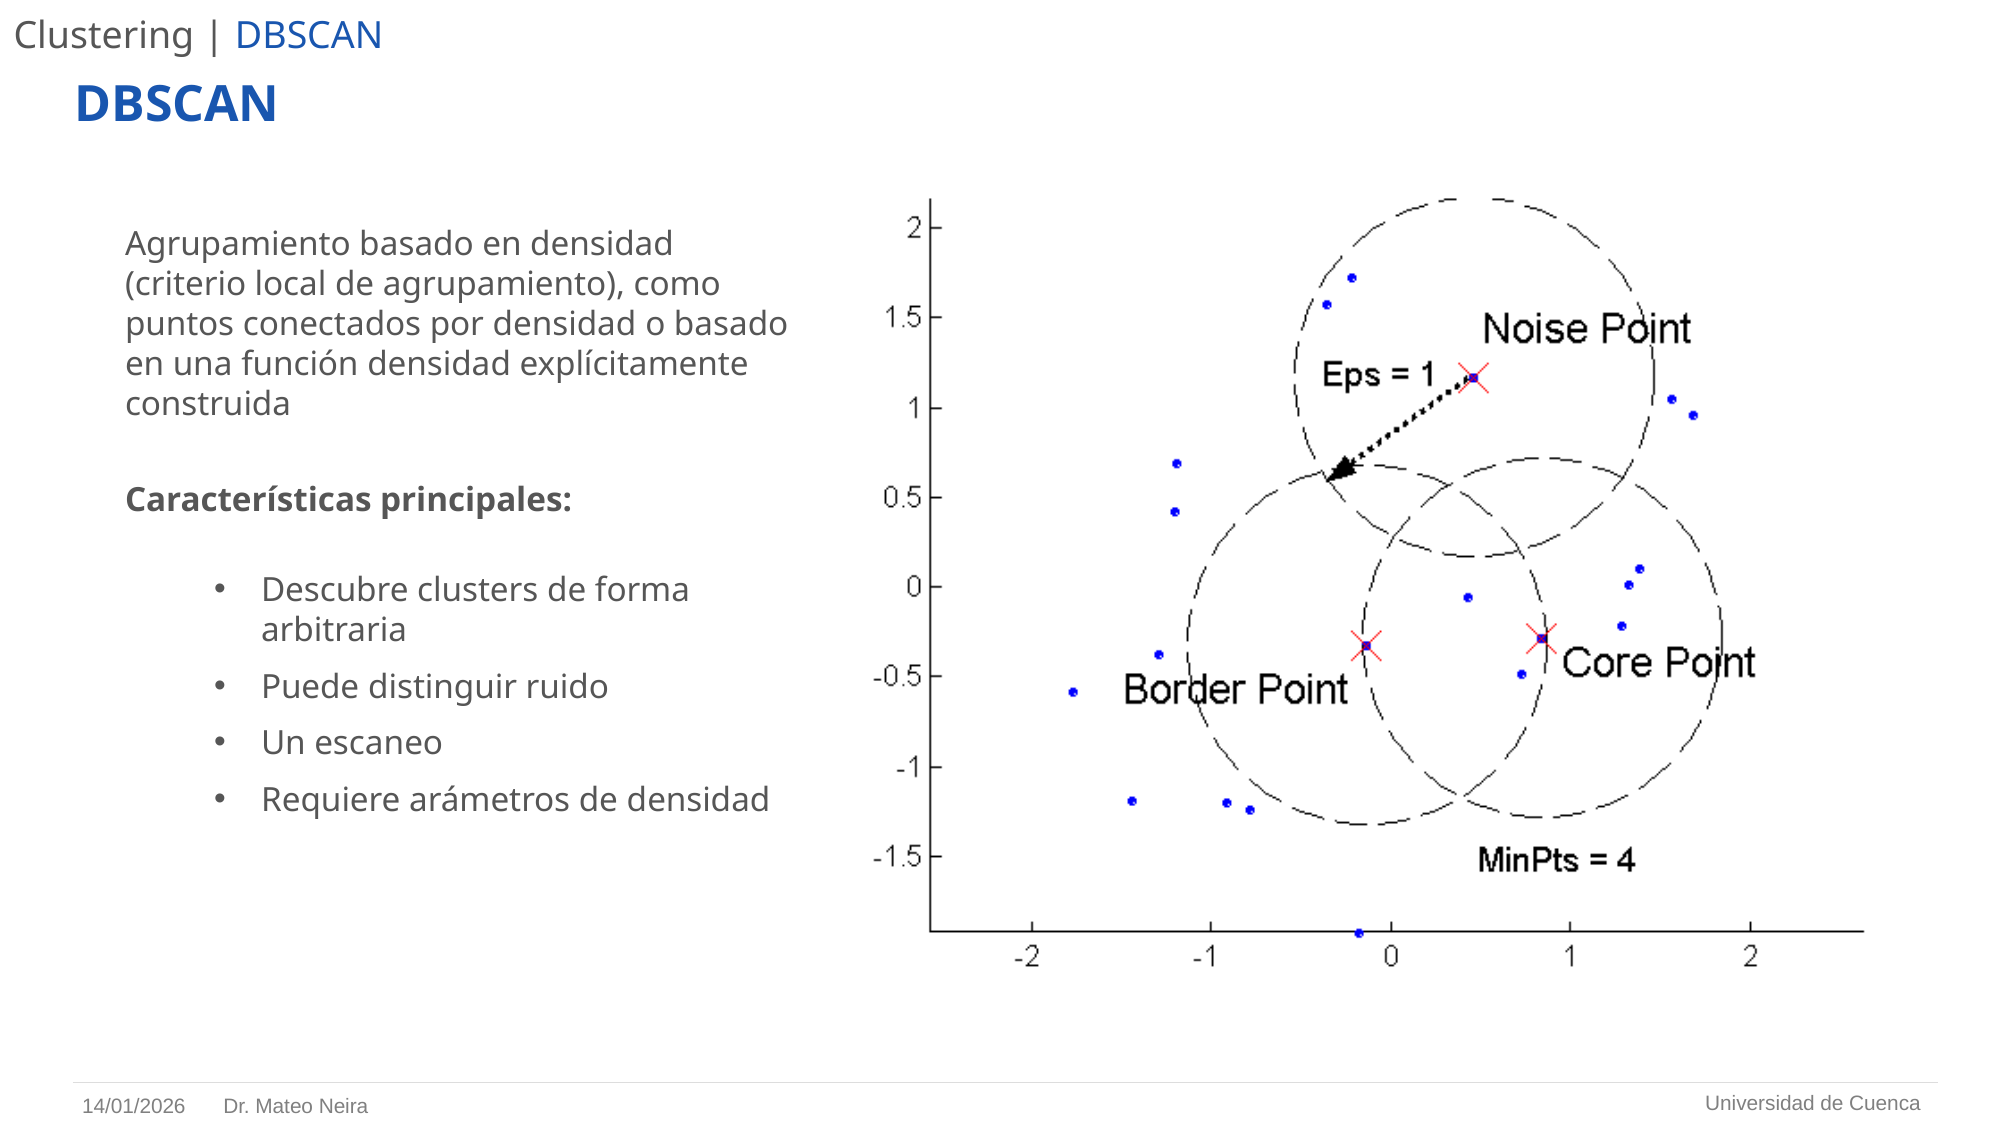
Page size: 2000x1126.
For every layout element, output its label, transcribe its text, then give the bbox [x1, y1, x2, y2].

picture [776, 131, 1977, 995]
text_box DBSCAN [72, 69, 2000, 132]
title Clustering | DBSCAN [13, 0, 1989, 67]
text_box Agrupamiento basado en densidad (criterio local de agrupamiento), como puntos conectados por densidad o basado en una función densidad explícitamente construida Características principales: Descubre clusters de forma arbitraria Puede distinguir ruido Un escaneo Requiere arámetros de densidad [110, 215, 773, 826]
